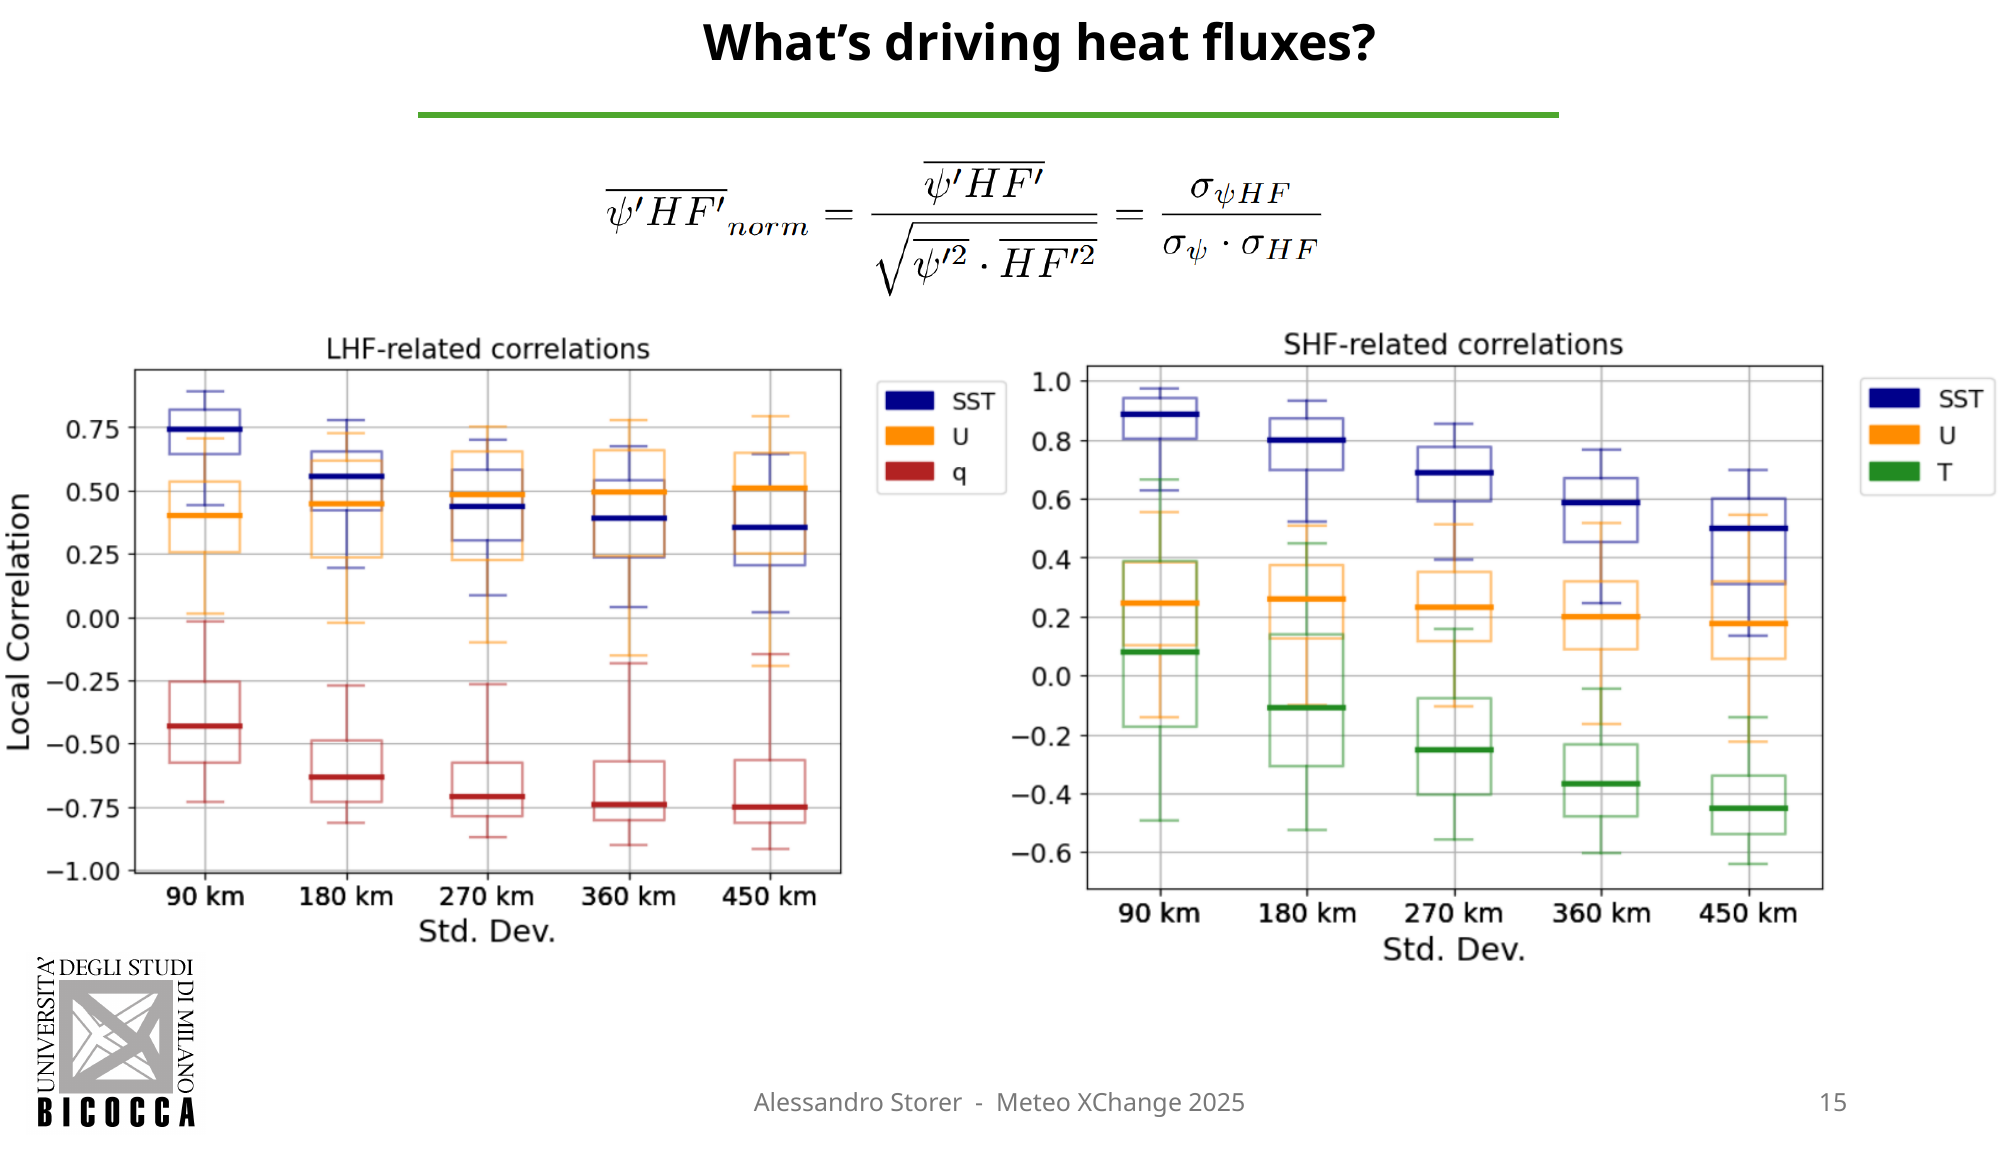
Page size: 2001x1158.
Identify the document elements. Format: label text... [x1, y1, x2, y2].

footer Alessandro Storer - Meteo XChange 2025 [662, 1072, 1338, 1135]
text_box What’s driving heat fluxes? [535, 3, 1545, 79]
picture [588, 133, 1336, 308]
picture [0, 316, 2000, 1135]
slide_number 15 [1412, 1072, 1863, 1135]
